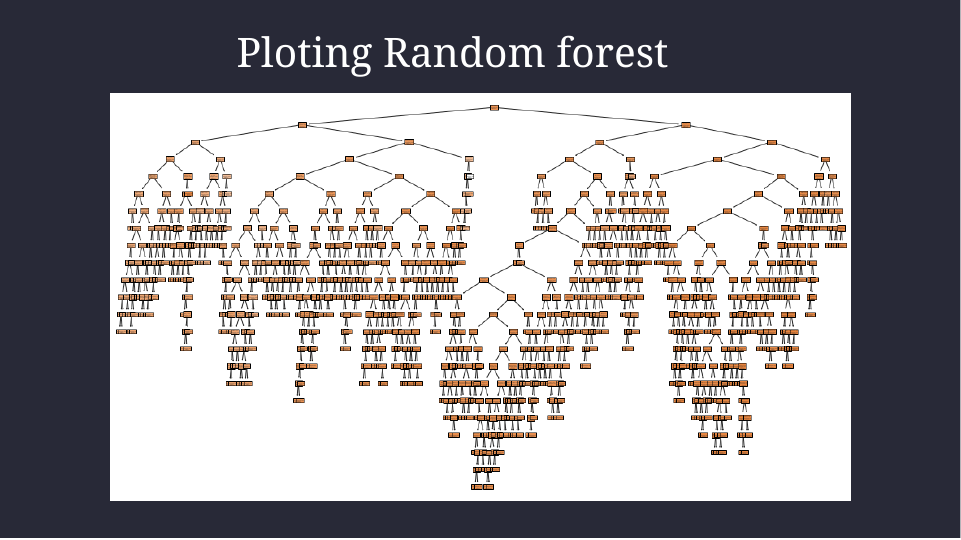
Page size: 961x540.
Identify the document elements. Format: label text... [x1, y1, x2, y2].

title Ploting Random forest [236, 26, 699, 76]
picture [110, 92, 851, 502]
